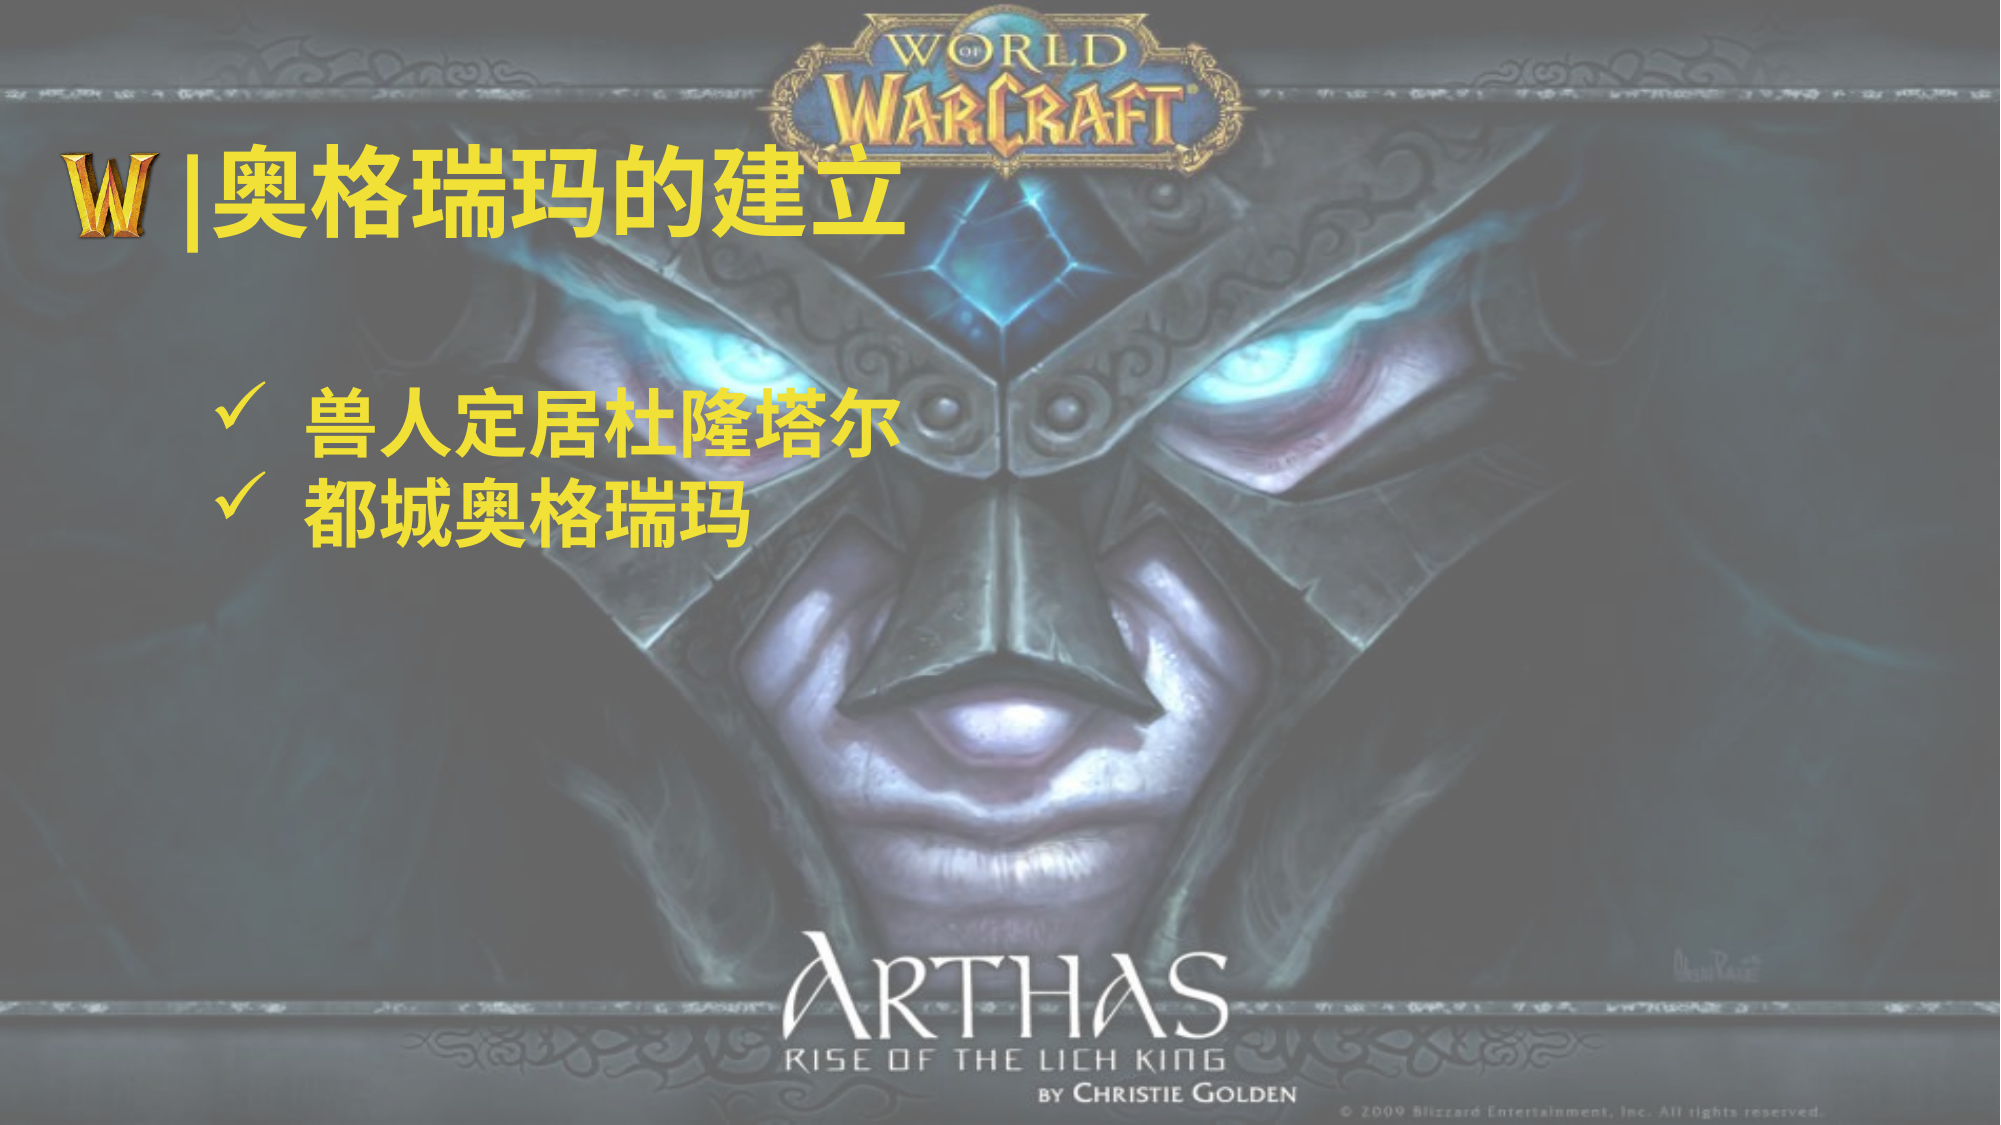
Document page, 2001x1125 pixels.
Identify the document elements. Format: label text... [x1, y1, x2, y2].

picture [51, 140, 168, 248]
text_box 兽人定居杜隆塔尔 都城奥格瑞玛 [195, 369, 1552, 564]
title 奥格瑞玛的建立 [195, 135, 1921, 260]
